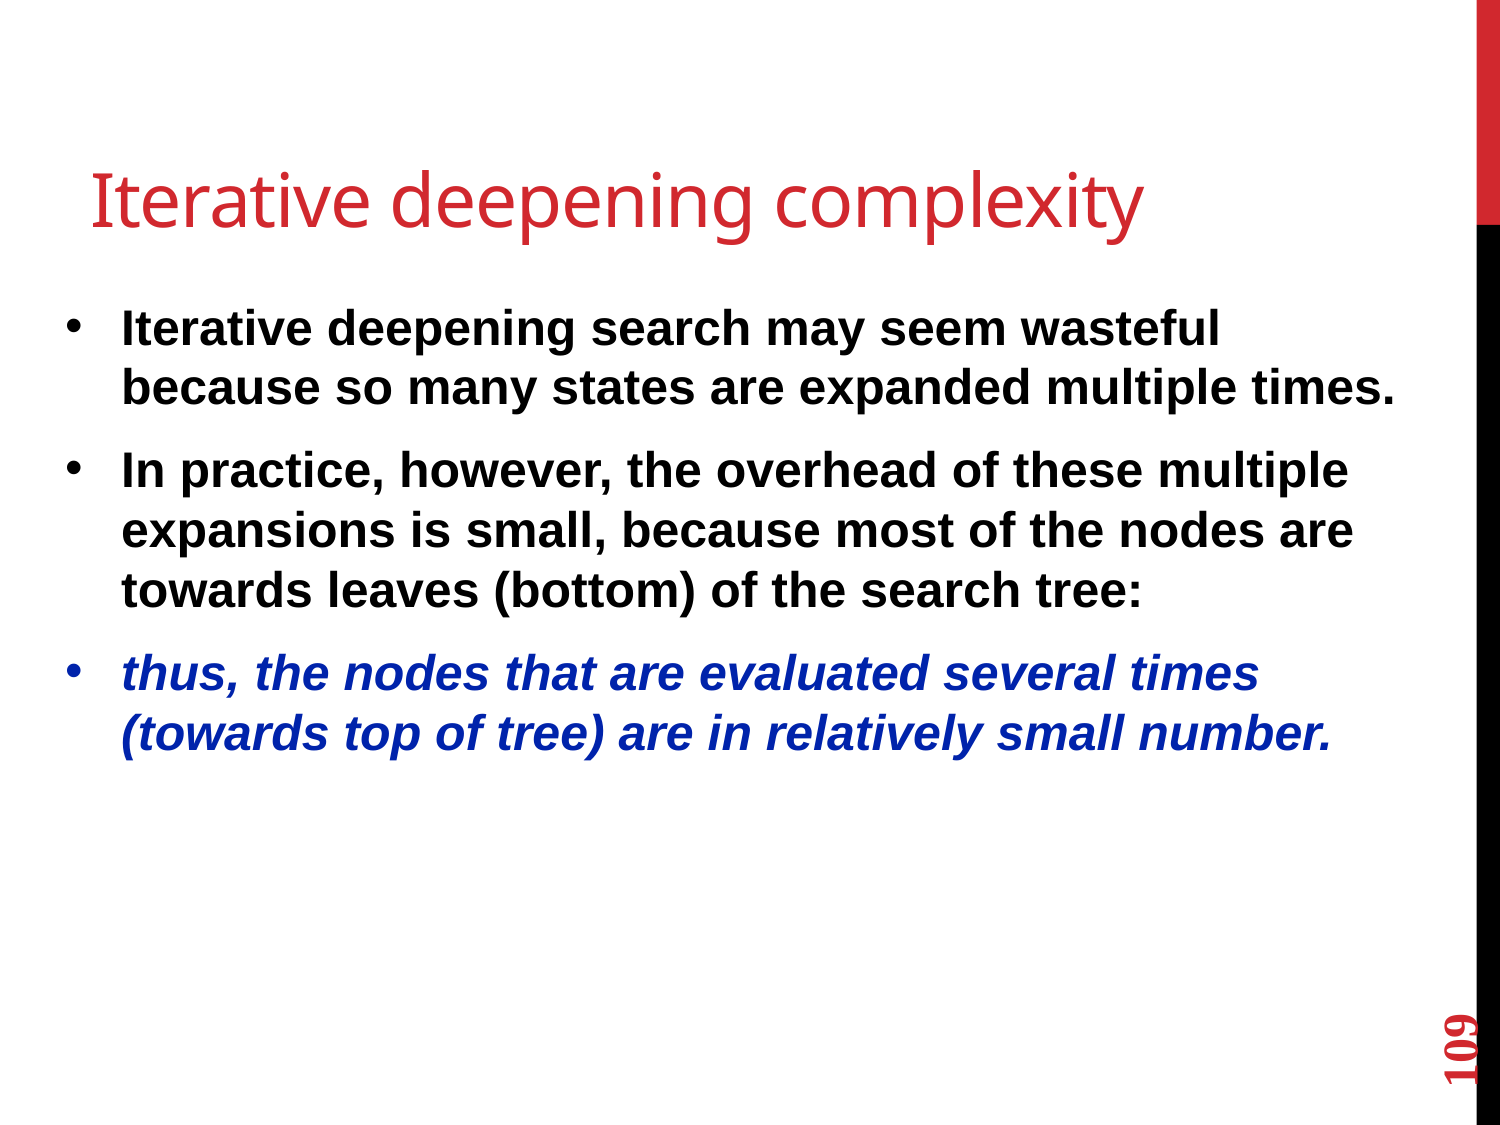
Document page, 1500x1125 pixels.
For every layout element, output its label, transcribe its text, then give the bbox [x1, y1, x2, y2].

slide_number 109 [1427, 887, 1488, 1104]
title Iterative deepening complexity [75, 25, 1413, 250]
list Iterative deepening search may seem wasteful because so many states are expanded multiple times. In practice, however, the overhead of these multiple expansions is small, because most of the nodes are towards leaves (bottom) of the search tree: thus, the nodes that are evaluated several times (towards top of tree) are in relatively small number. [50, 287, 1425, 1005]
